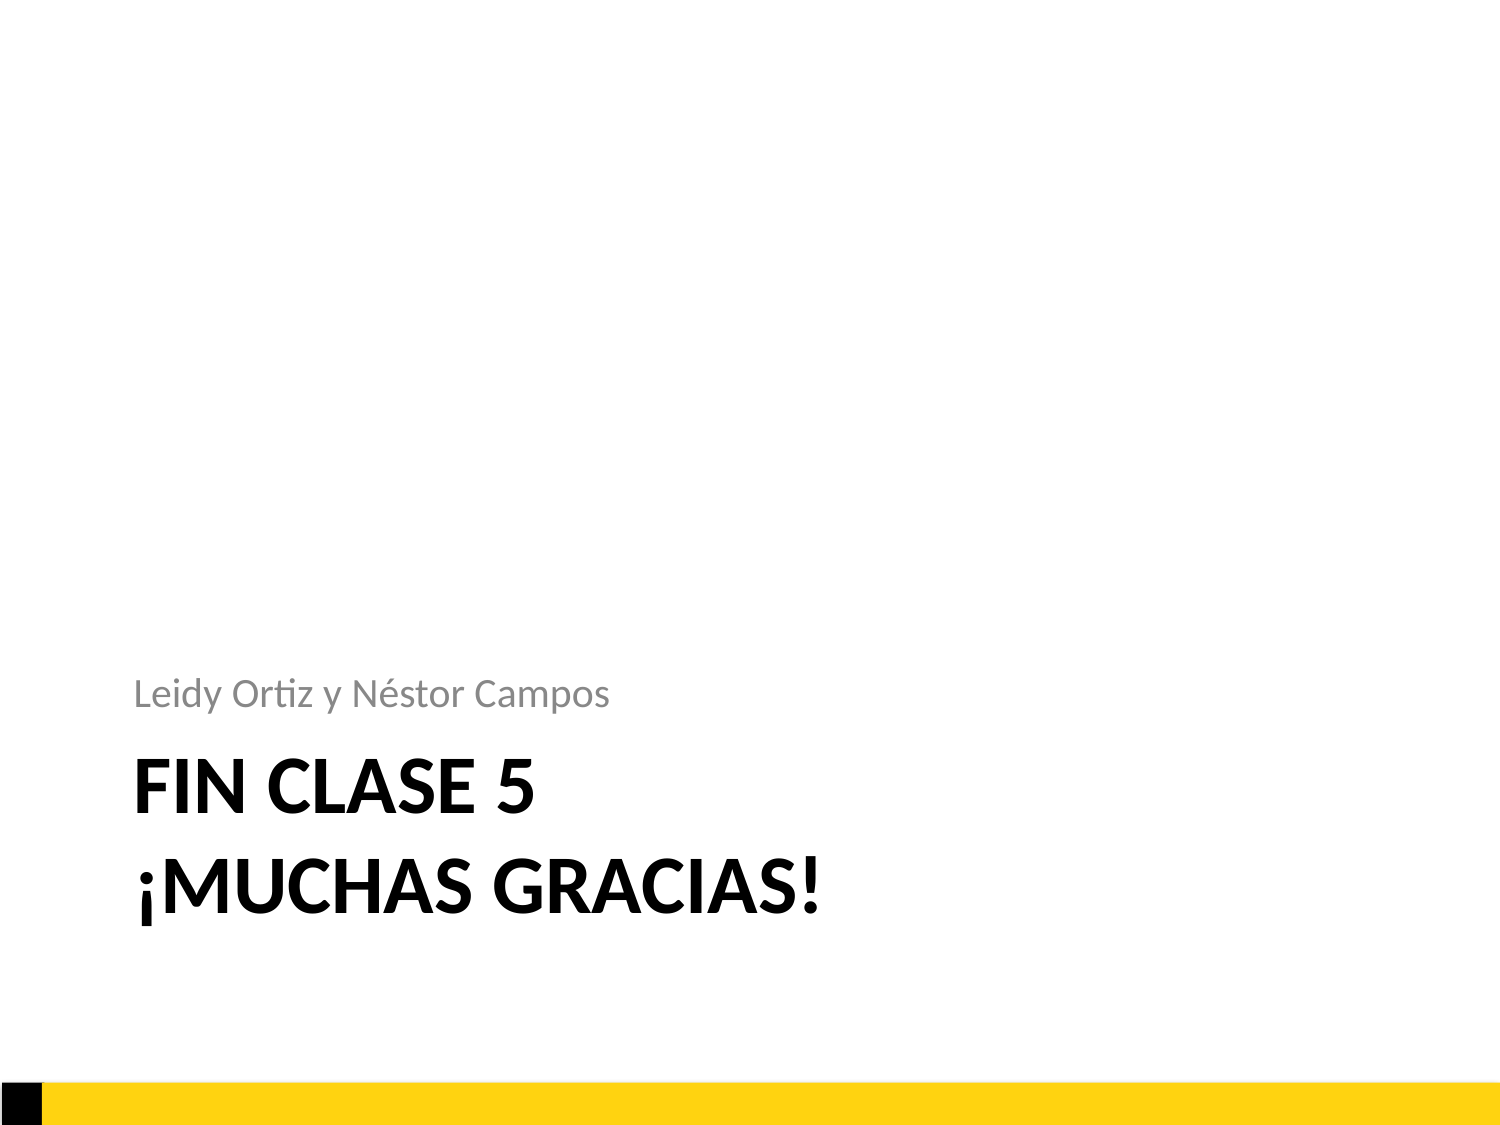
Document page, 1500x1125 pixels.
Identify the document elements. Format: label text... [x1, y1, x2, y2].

list Leidy Ortiz y Néstor Campos [118, 476, 1394, 723]
title FIN CLASE 5 ¡MUCHAS GRACIAS! [118, 723, 1394, 947]
